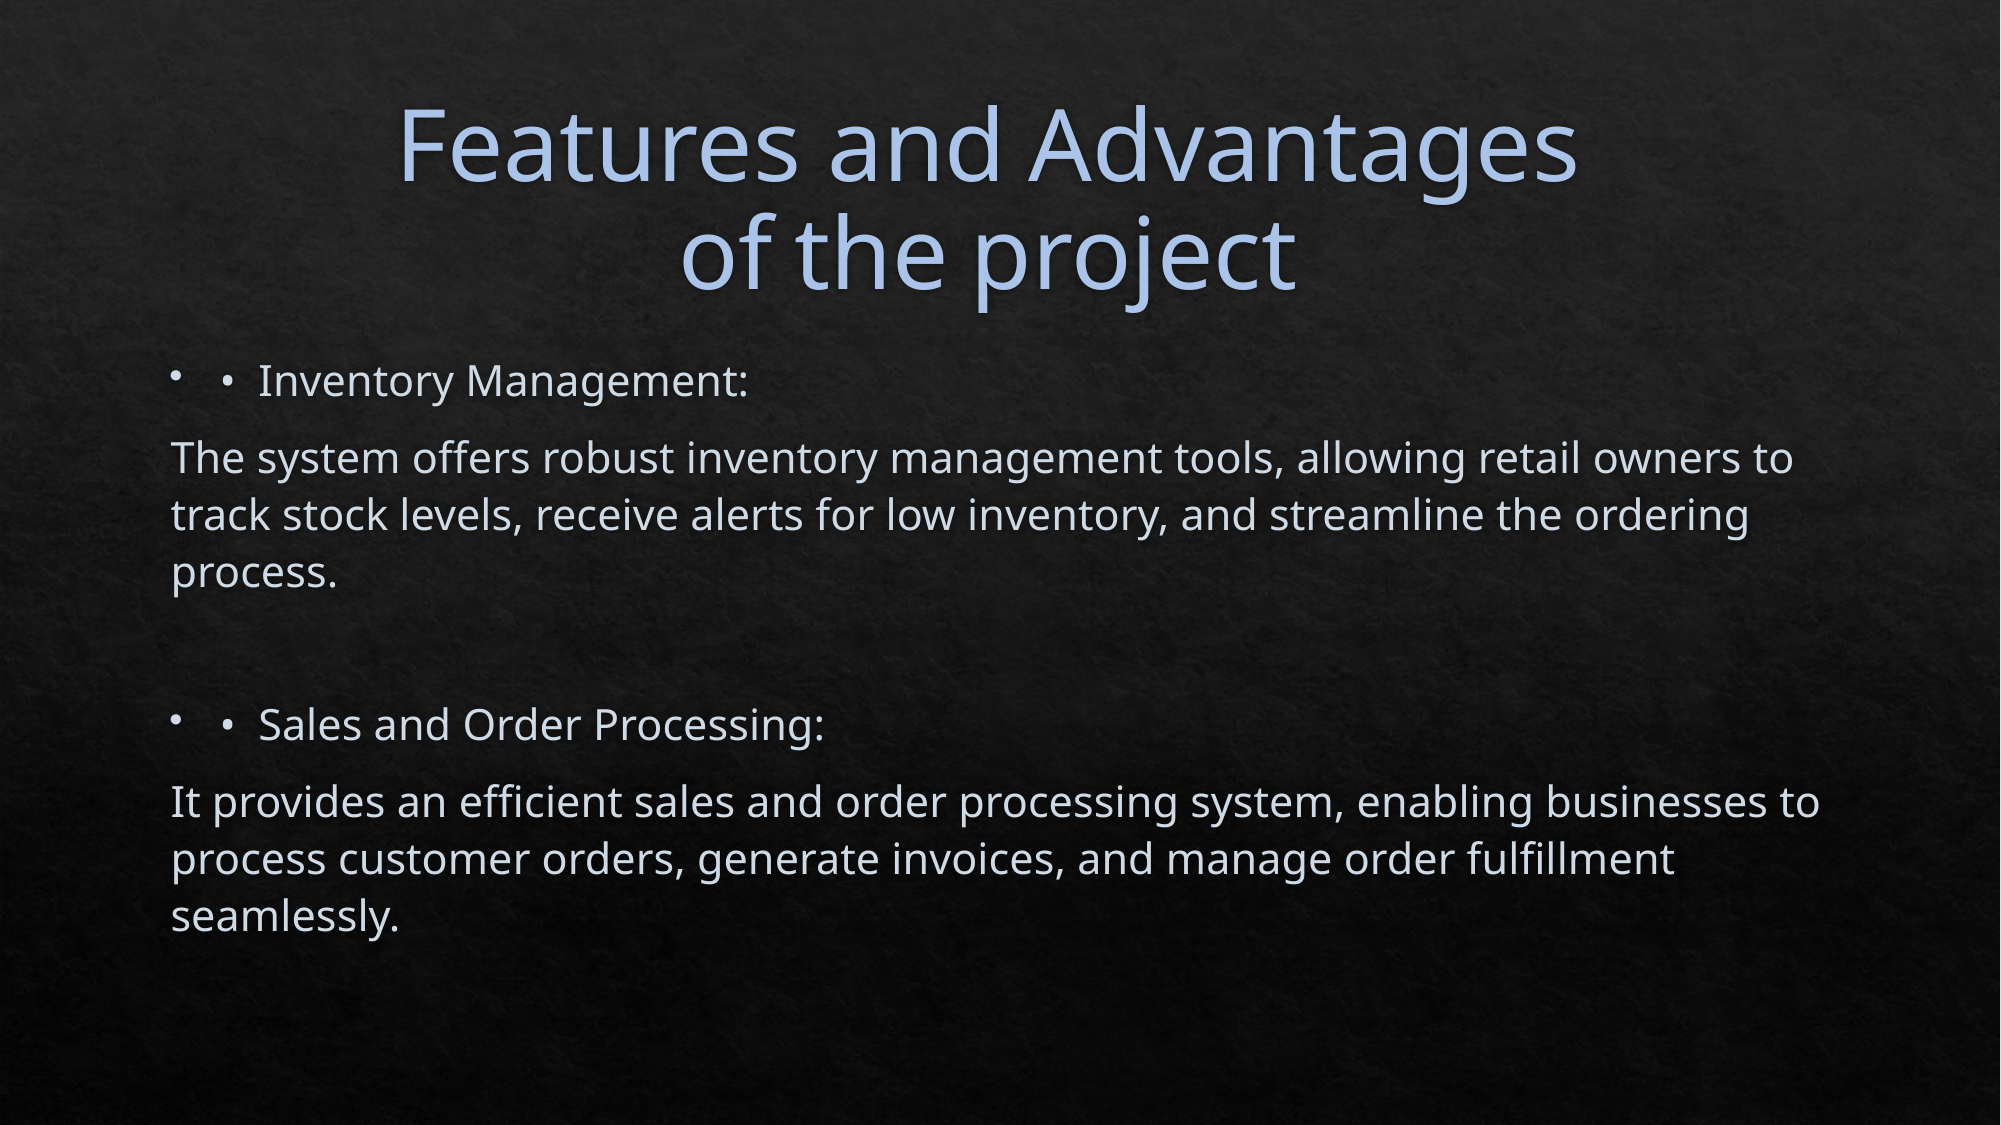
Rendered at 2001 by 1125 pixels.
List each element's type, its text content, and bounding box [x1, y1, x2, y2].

list • Inventory Management: The system offers robust inventory management tools, allowing retail owners to track stock levels, receive alerts for low inventory, and streamline the ordering process. • Sales and Order Processing: It provides an efficient sales and order processing system, enabling businesses to process customer orders, generate invoices, and manage order fulfillment seamlessly. [149, 340, 1849, 950]
title Features and Advantages of the project [149, 99, 1849, 307]
